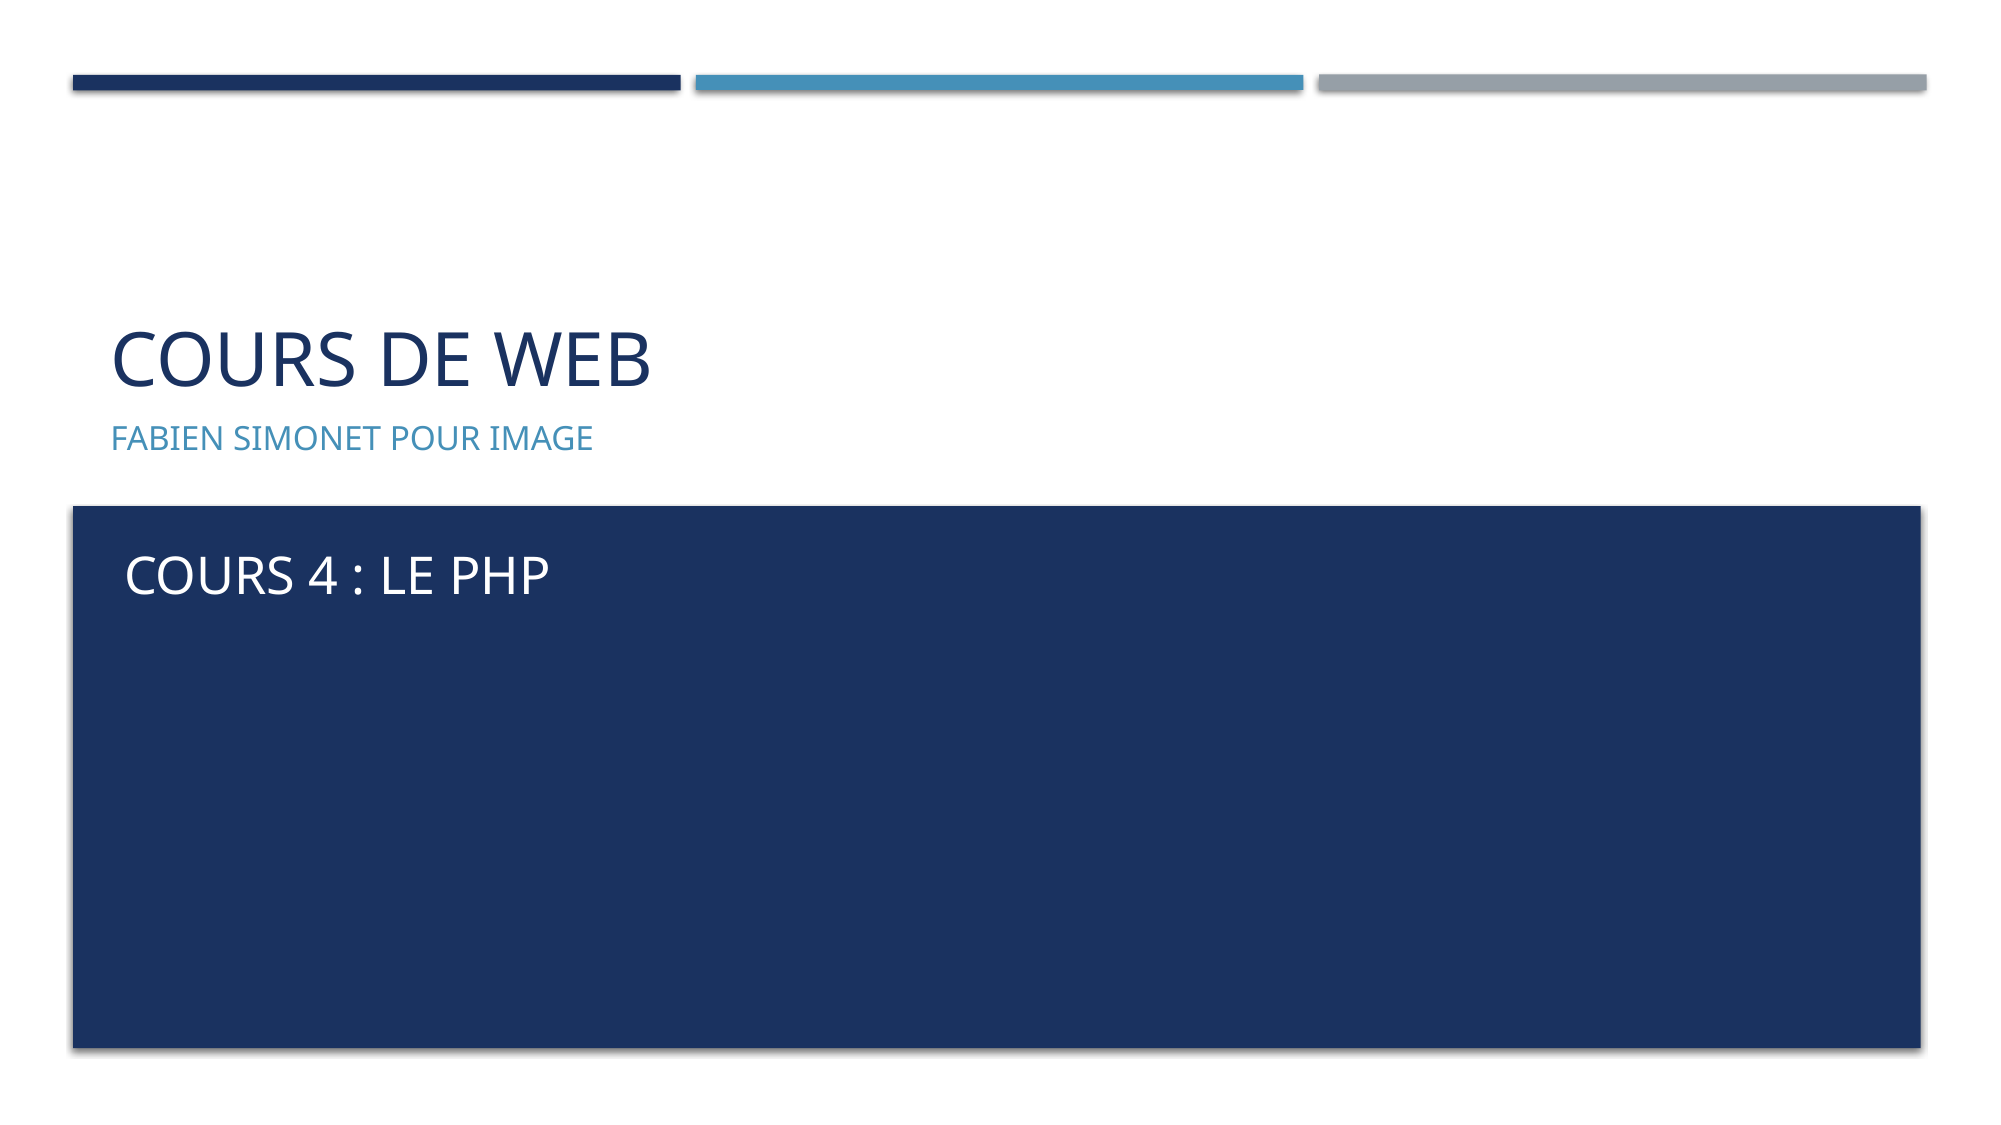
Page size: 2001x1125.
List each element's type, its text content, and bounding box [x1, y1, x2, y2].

text_box COURS 4 : LE PHP [109, 535, 1913, 633]
subtitle FABIEN SIMONET POUR IMAGE [95, 409, 1899, 507]
title COURS DE WEB [95, 167, 1899, 409]
